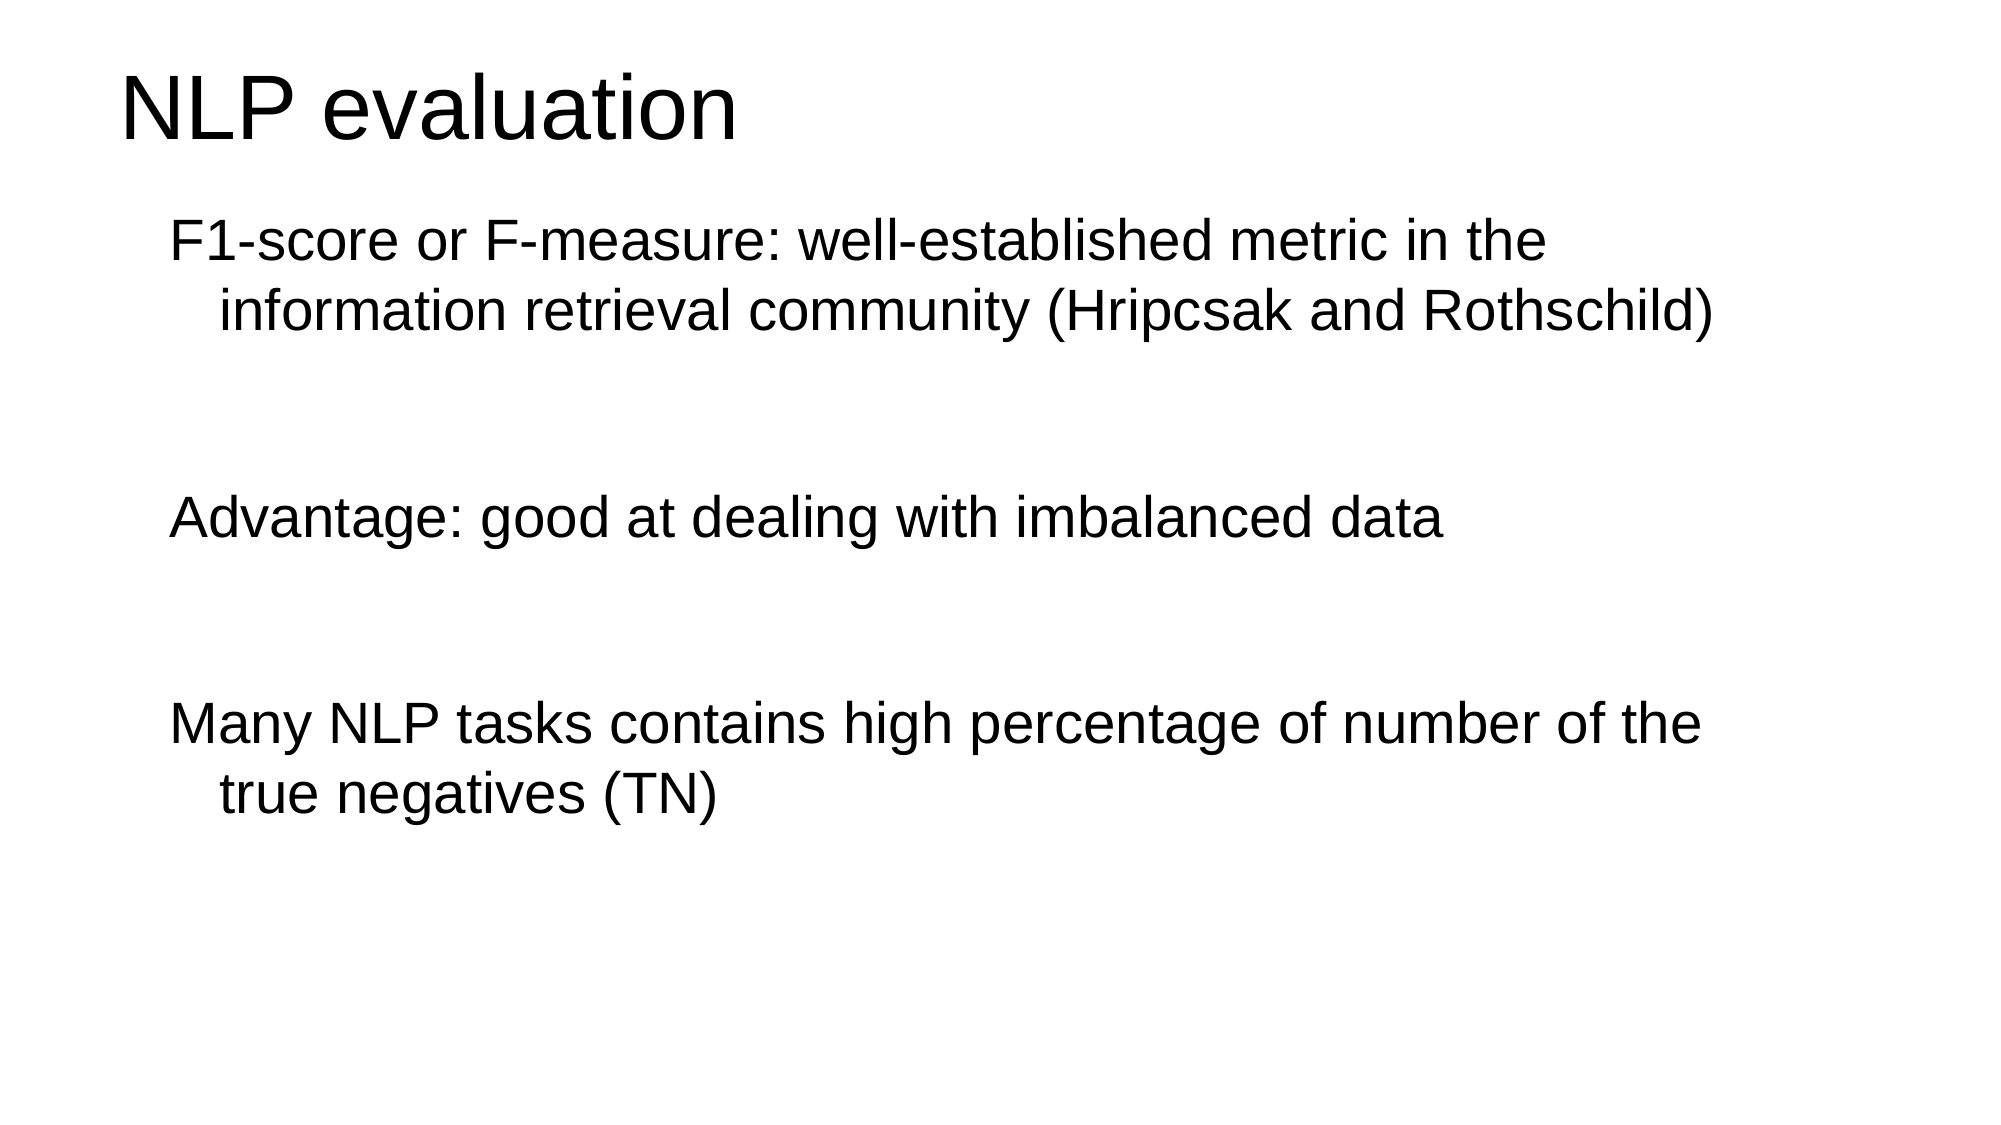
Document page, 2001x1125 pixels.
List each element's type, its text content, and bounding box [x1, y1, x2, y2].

title NLP evaluation [119, 0, 1603, 158]
list F1-score or F-measure: well-established metric in the information retrieval community (Hripcsak and Rothschild) Advantage: good at dealing with imbalanced data Many NLP tasks contains high percentage of number of the true negatives (TN) [119, 202, 1761, 923]
